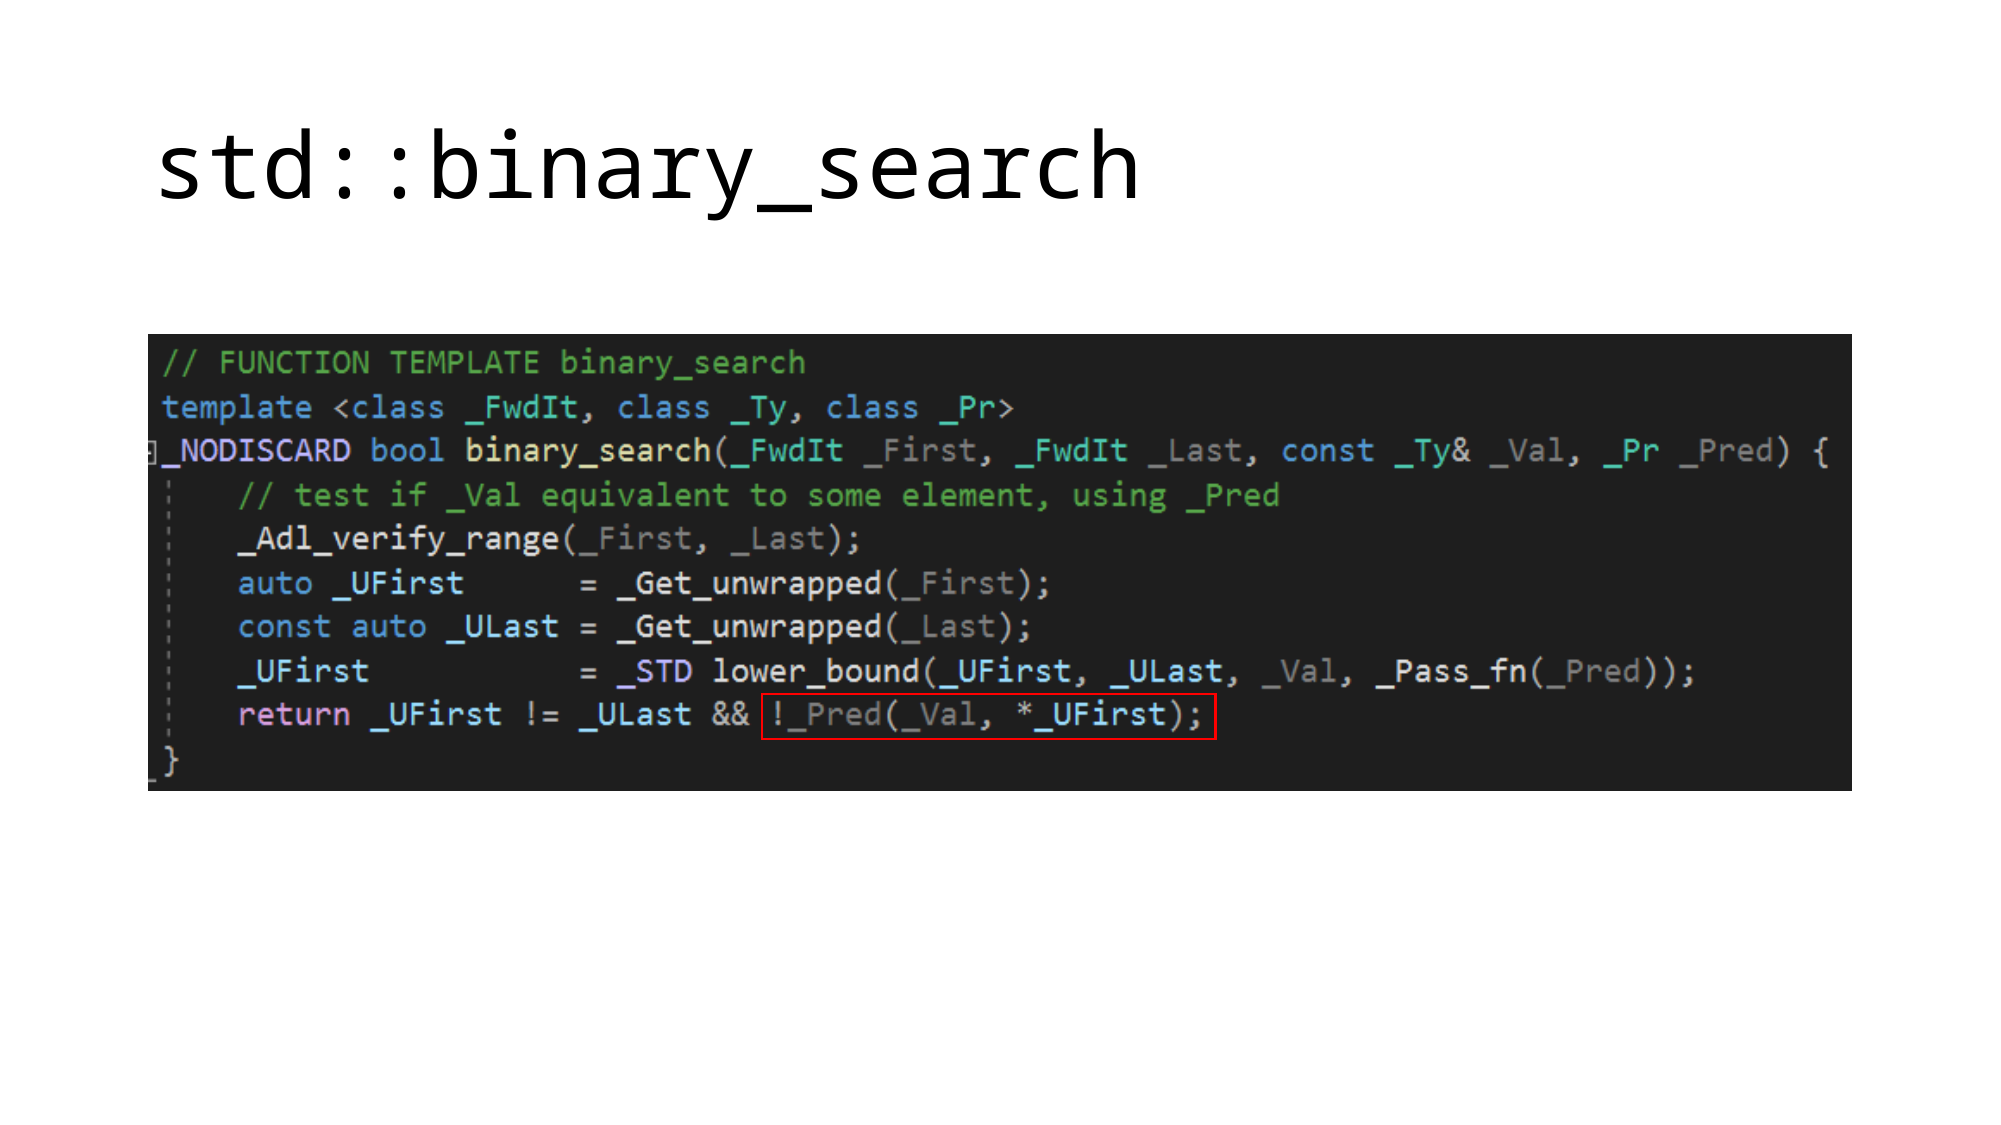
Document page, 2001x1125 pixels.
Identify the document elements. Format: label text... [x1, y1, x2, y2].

picture [148, 334, 1852, 791]
title std::binary_search [137, 59, 1863, 278]
